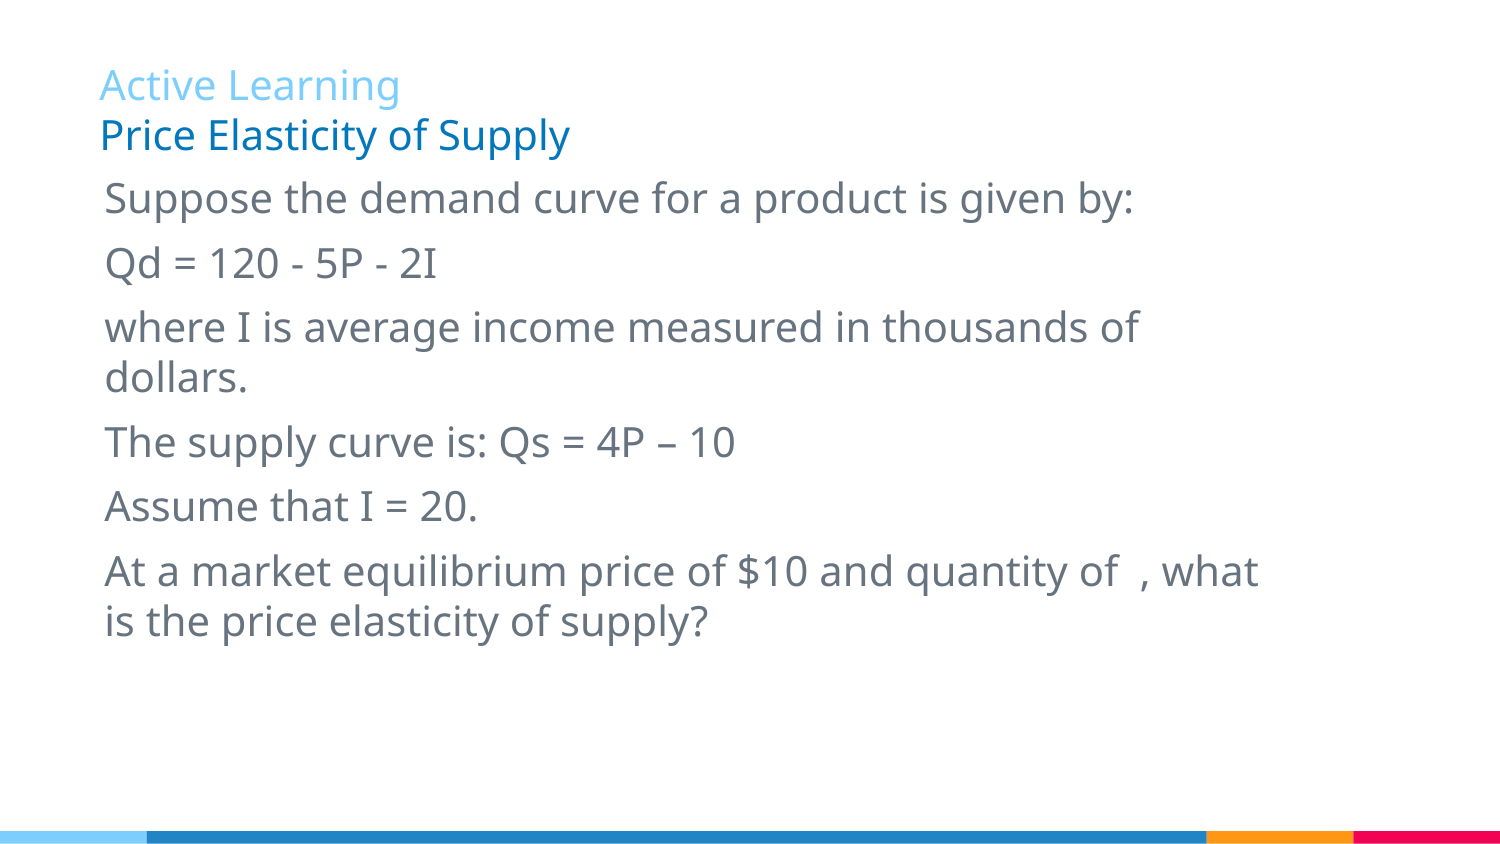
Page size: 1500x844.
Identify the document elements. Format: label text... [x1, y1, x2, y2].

text_box Suppose the demand curve for a product is given by: Qd = 120 - 5P - 2I where I is average income measured in thousands of dollars. The supply curve is: Qs = 4P – 10 Assume that I = 20. At a market equilibrium price of $10 and quantity of , what is the price elasticity of supply? [89, 164, 1283, 653]
title Active Learning Price Elasticity of Supply [84, 42, 1041, 174]
